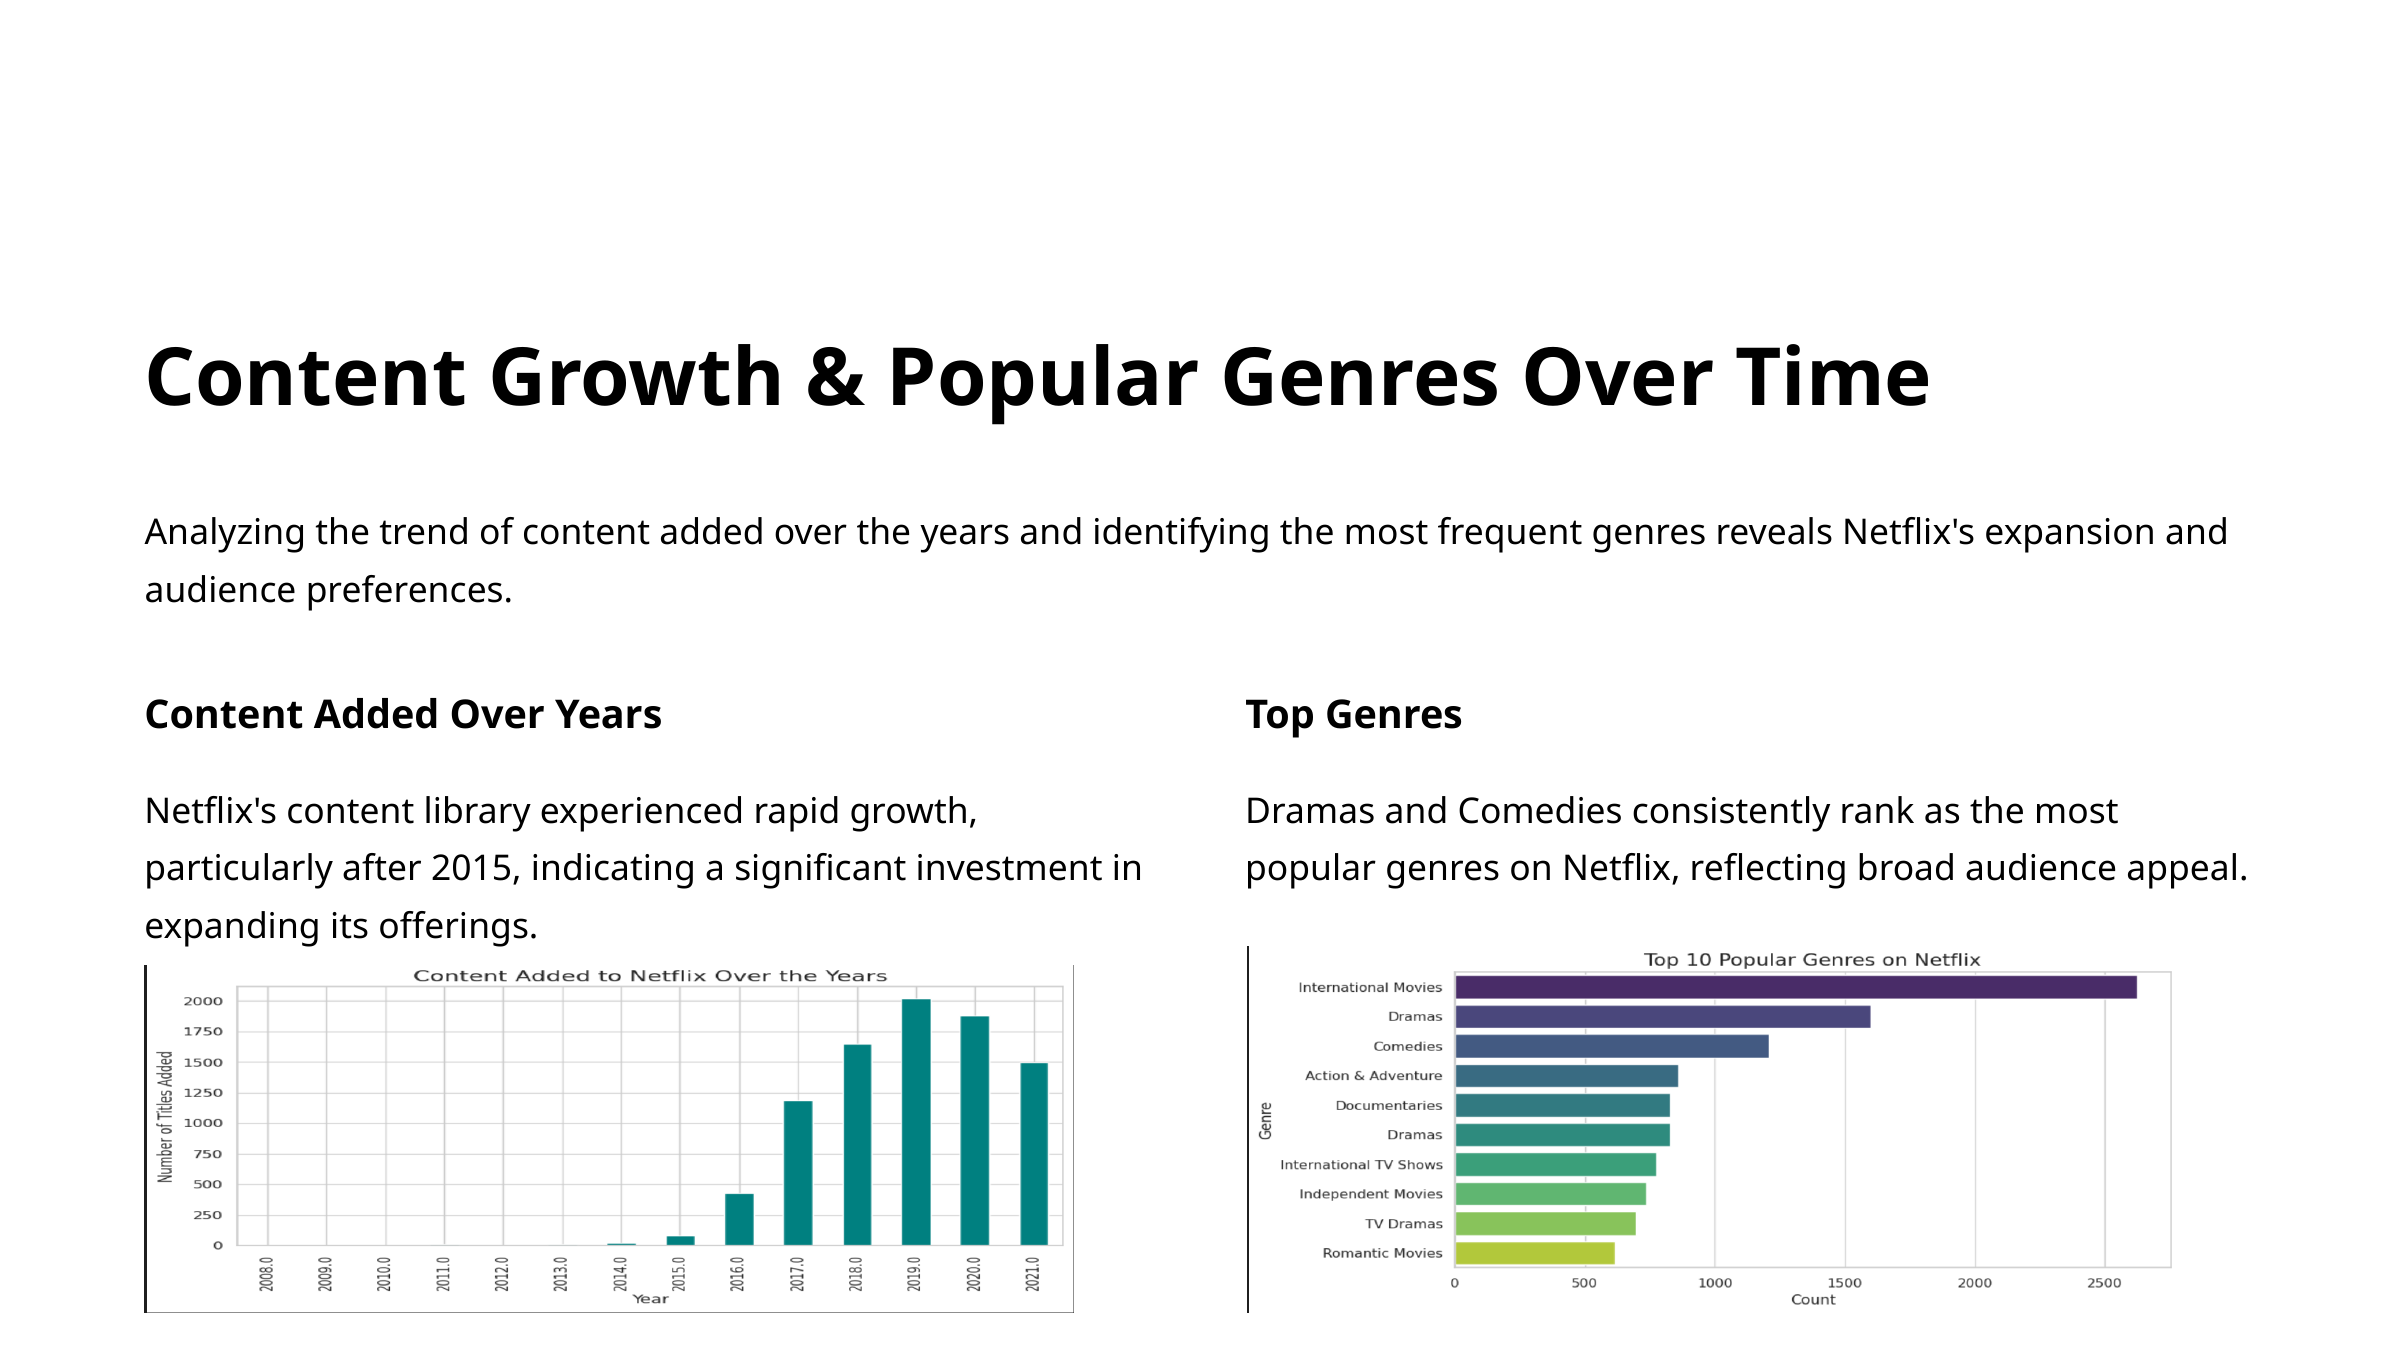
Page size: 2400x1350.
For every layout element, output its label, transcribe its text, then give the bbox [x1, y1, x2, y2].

text_box Analyzing the trend of content added over the years and identifying the most frequent genres reveals Netflix's expansion and audience preferences. [144, 494, 2256, 611]
picture [1247, 946, 2177, 1313]
text_box Content Growth & Popular Genres Over Time [144, 321, 1815, 423]
picture [144, 965, 1074, 1313]
text_box Top Genres [1245, 686, 1647, 738]
text_box Content Added Over Years [144, 686, 638, 738]
text_box Netflix's content library experienced rapid growth, particularly after 2015, indicating a significant investment in expanding its offerings. [144, 773, 1156, 947]
text_box Dramas and Comedies consistently rank as the most popular genres on Netflix, reflecting broad audience appeal. [1245, 773, 2257, 889]
